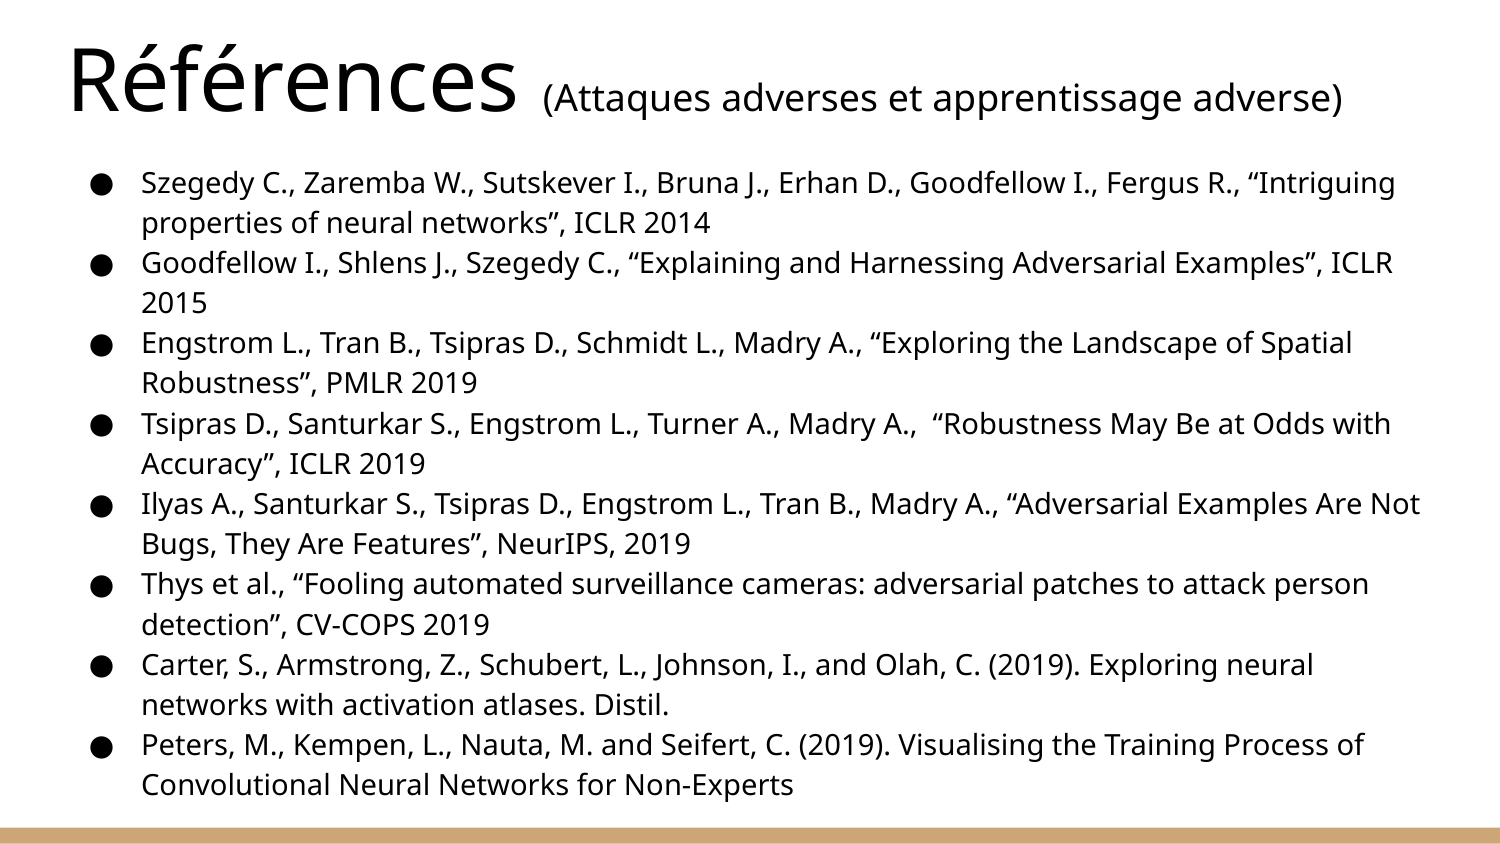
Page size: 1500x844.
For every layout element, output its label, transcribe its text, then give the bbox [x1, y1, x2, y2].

title Références (Attaques adverses et apprentissage adverse) [51, 7, 1449, 143]
list Szegedy C., Zaremba W., Sutskever I., Bruna J., Erhan D., Goodfellow I., Fergus R., “Intriguing properties of neural networks”, ICLR 2014 Goodfellow I., Shlens J., Szegedy C., “Explaining and Harnessing Adversarial Examples”, ICLR 2015 Engstrom L., Tran B., Tsipras D., Schmidt L., Madry A., “Exploring the Landscape of Spatial Robustness”, PMLR 2019 Tsipras D., Santurkar S., Engstrom L., Turner A., Madry A., “Robustness May Be at Odds with Accuracy”, ICLR 2019 Ilyas A., Santurkar S., Tsipras D., Engstrom L., Tran B., Madry A., “Adversarial Examples Are Not Bugs, They Are Features”, NeurIPS, 2019 Thys et al., “Fooling automated surveillance cameras: adversarial patches to attack person detection”, CV-COPS 2019 Carter, S., Armstrong, Z., Schubert, L., Johnson, I., and Olah, C. (2019). Exploring neural networks with activation atlases. Distil. Peters, M., Kempen, L., Nauta, M. and Seifert, C. (2019). Visualising the Training Process of Convolutional Neural Networks for Non-Experts [51, 143, 1449, 840]
